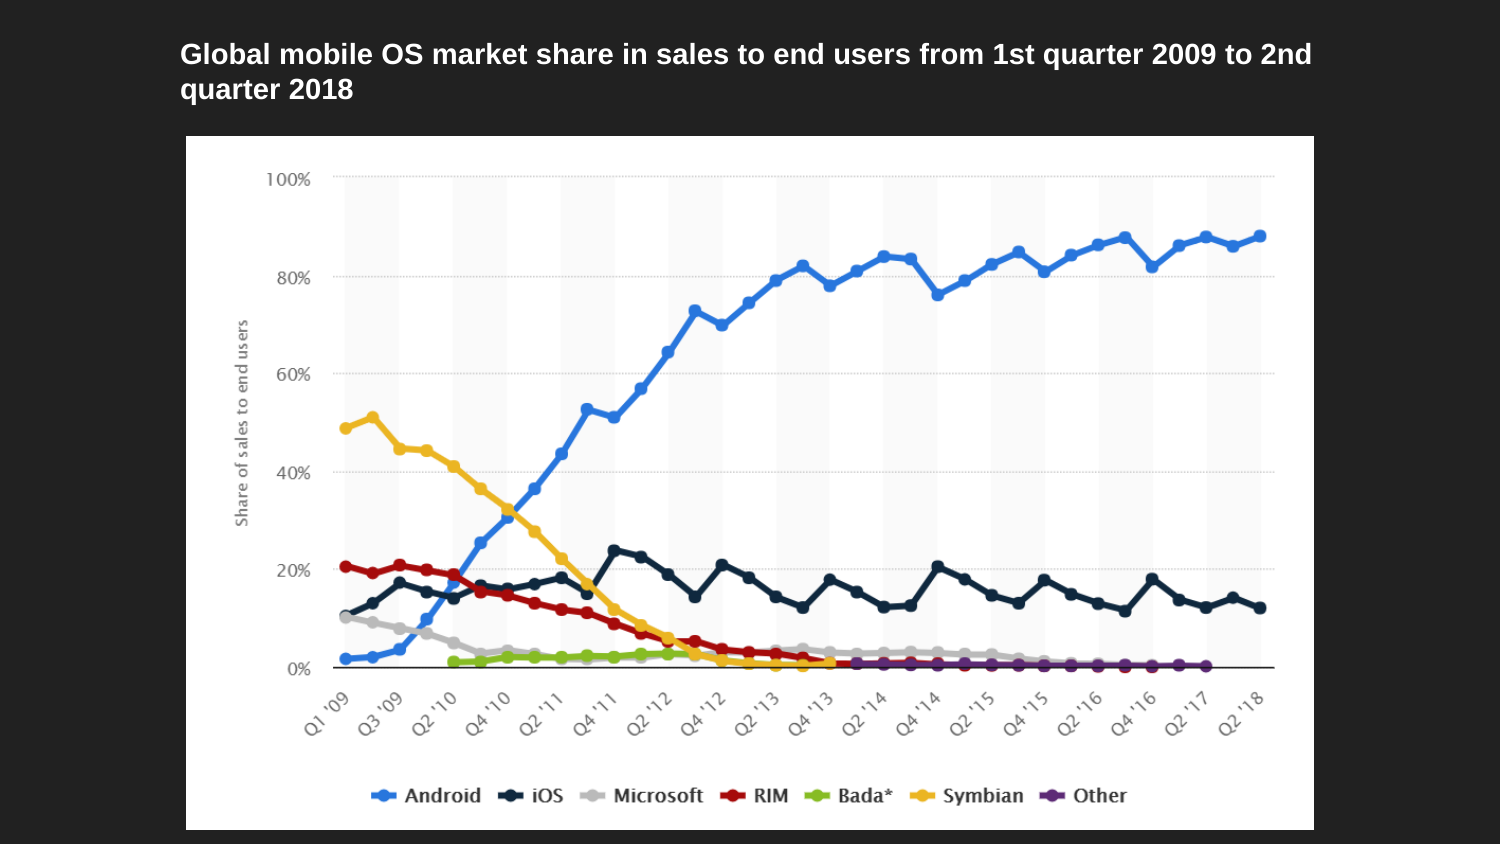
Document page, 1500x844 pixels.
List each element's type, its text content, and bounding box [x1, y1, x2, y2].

text_box Global mobile OS market share in sales to end users from 1st quarter 2009 to 2nd quarter 2018 [165, 20, 1335, 106]
picture [185, 136, 1315, 830]
